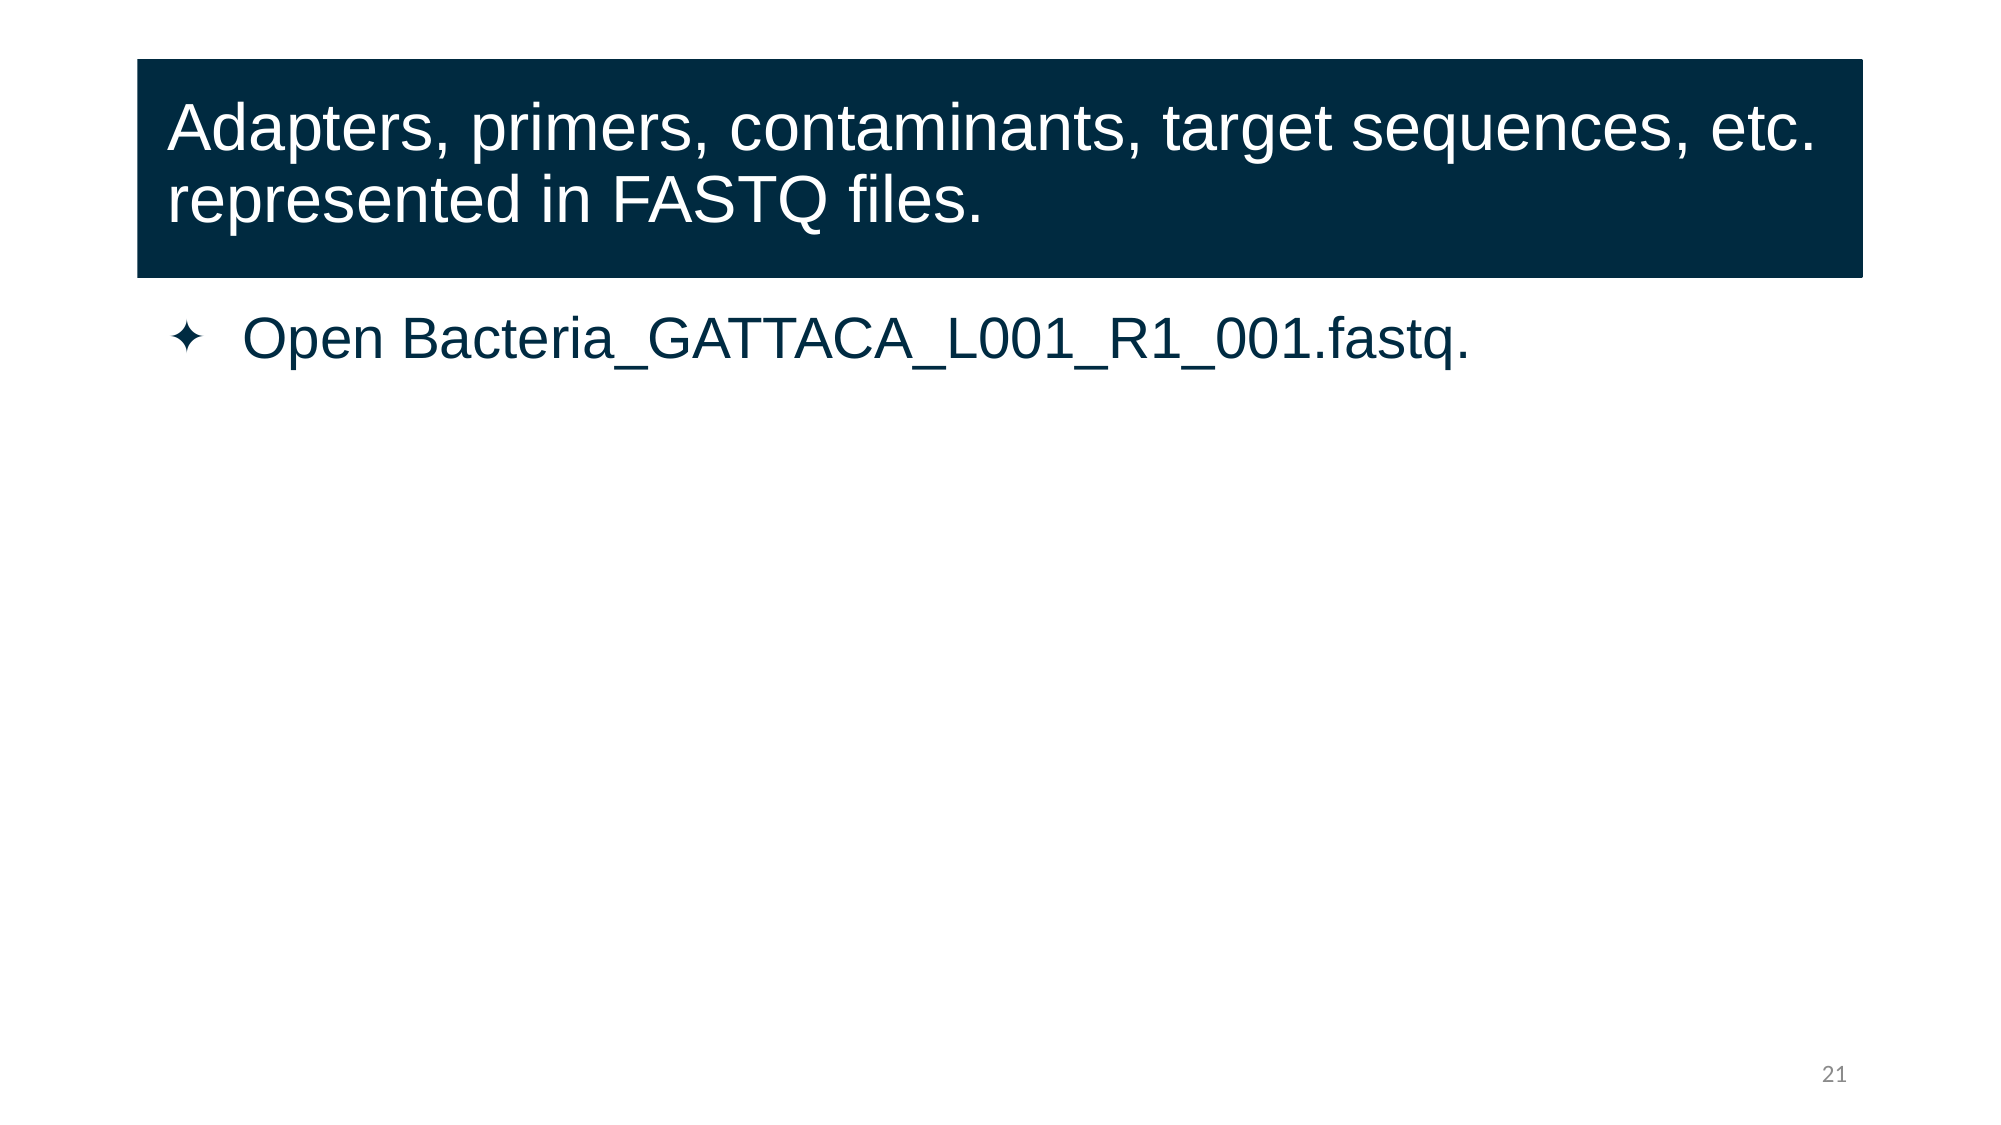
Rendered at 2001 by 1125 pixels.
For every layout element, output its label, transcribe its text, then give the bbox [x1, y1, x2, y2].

title Adapters, primers, contaminants, target sequences, etc. represented in FASTQ files. [137, 59, 1863, 278]
list Open Bacteria_GATTACA_L001_R1_001.fastq. [137, 307, 1863, 372]
slide_number 21 [1412, 1042, 1863, 1103]
